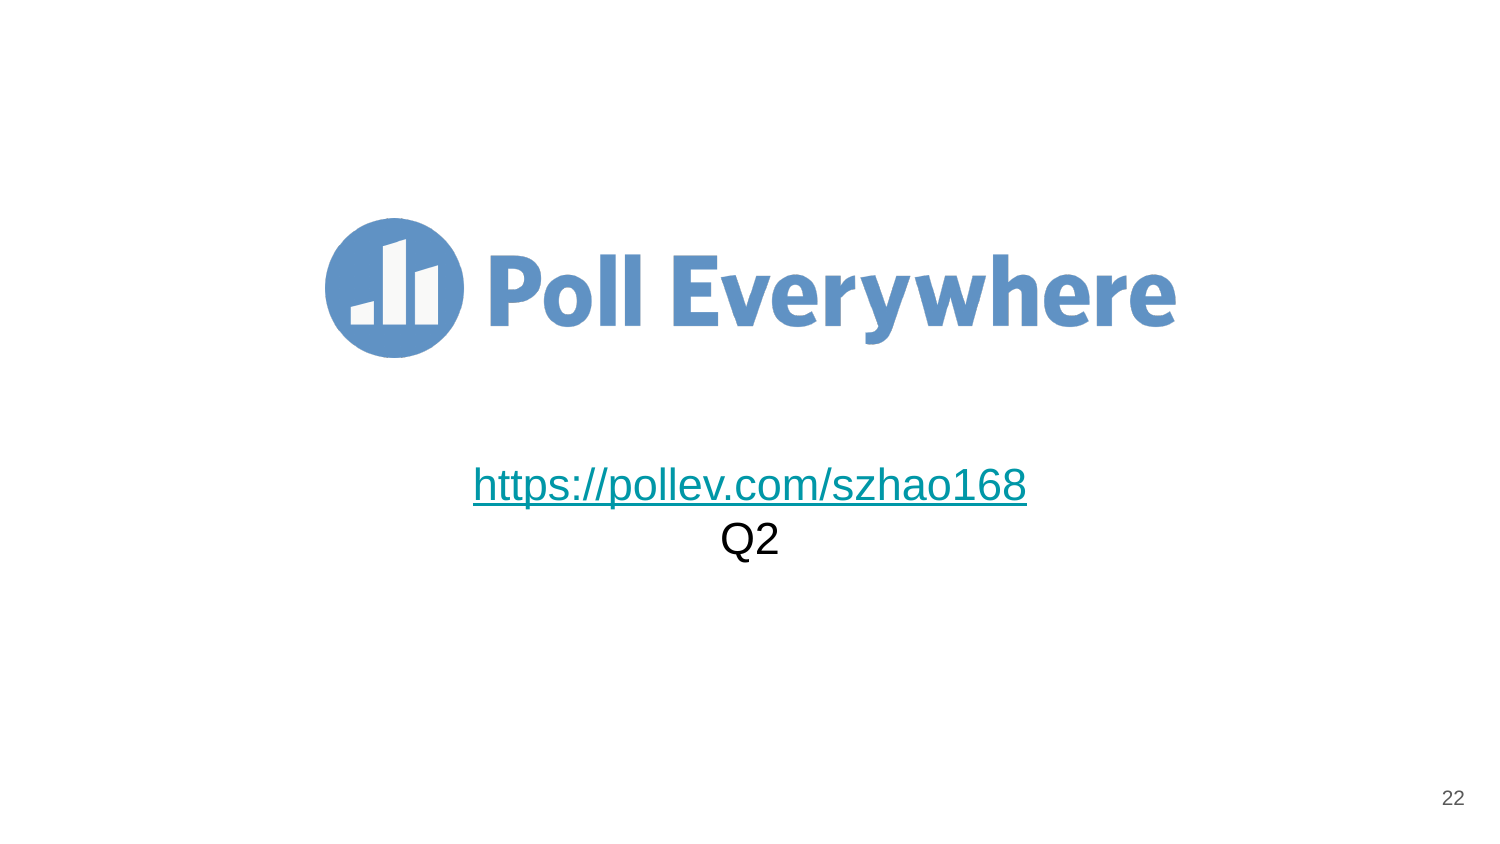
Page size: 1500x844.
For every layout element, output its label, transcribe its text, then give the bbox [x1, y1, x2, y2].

picture [323, 218, 1176, 359]
title https://pollev.com/szhao168 Q2 [51, 440, 1449, 579]
slide_number ‹#› [1389, 764, 1480, 830]
